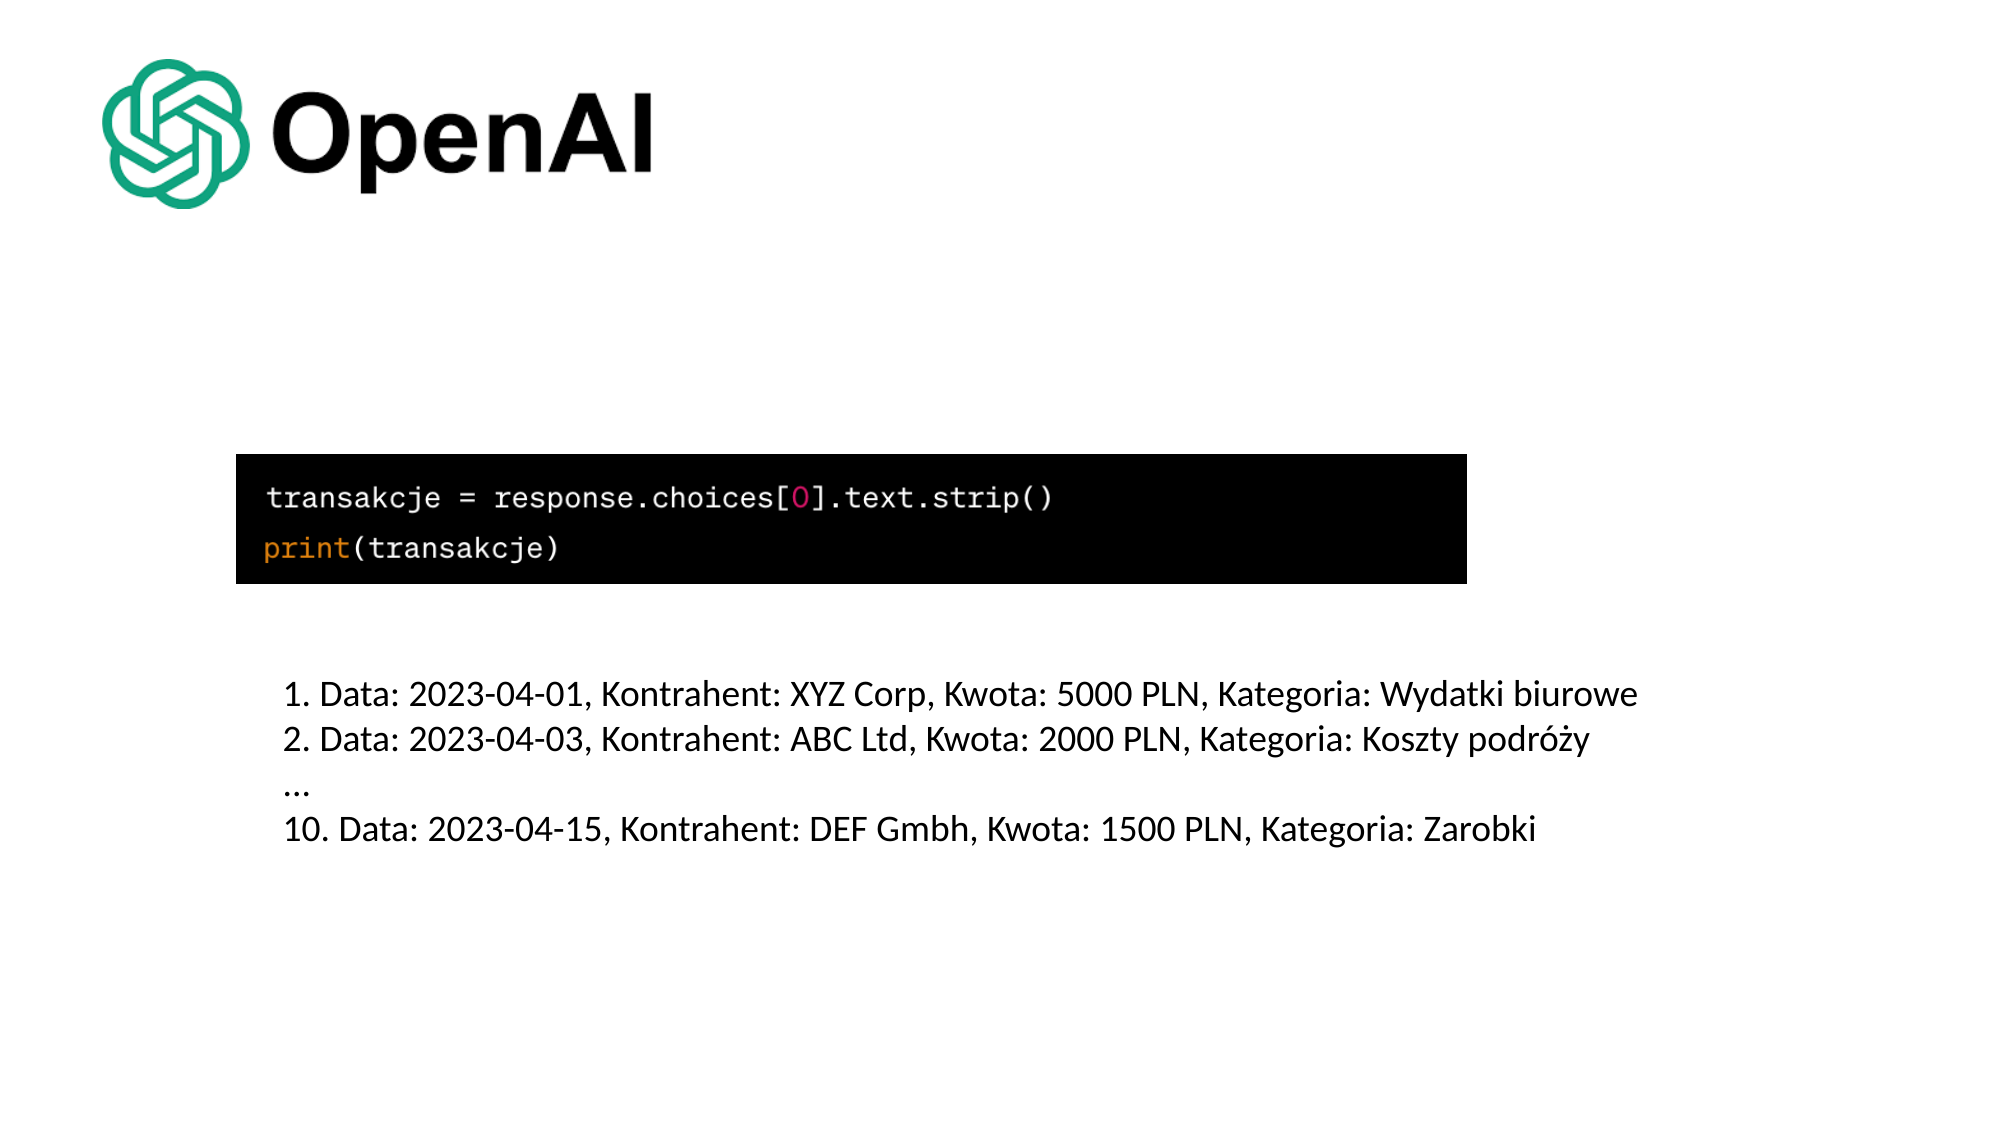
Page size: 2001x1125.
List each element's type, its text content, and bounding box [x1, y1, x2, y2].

picture [102, 59, 652, 209]
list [236, 454, 1467, 584]
text_box 1. Data: 2023-04-01, Kontrahent: XYZ Corp, Kwota: 5000 PLN, Kategoria: Wydatki biurowe 2. Data: 2023-04-03, Kontrahent: ABC Ltd, Kwota: 2000 PLN, Kategoria: Koszty podróży ... 10. Data: 2023-04-15, Kontrahent: DEF Gmbh, Kwota: 1500 PLN, Kategoria: Zarobki [267, 661, 1799, 857]
